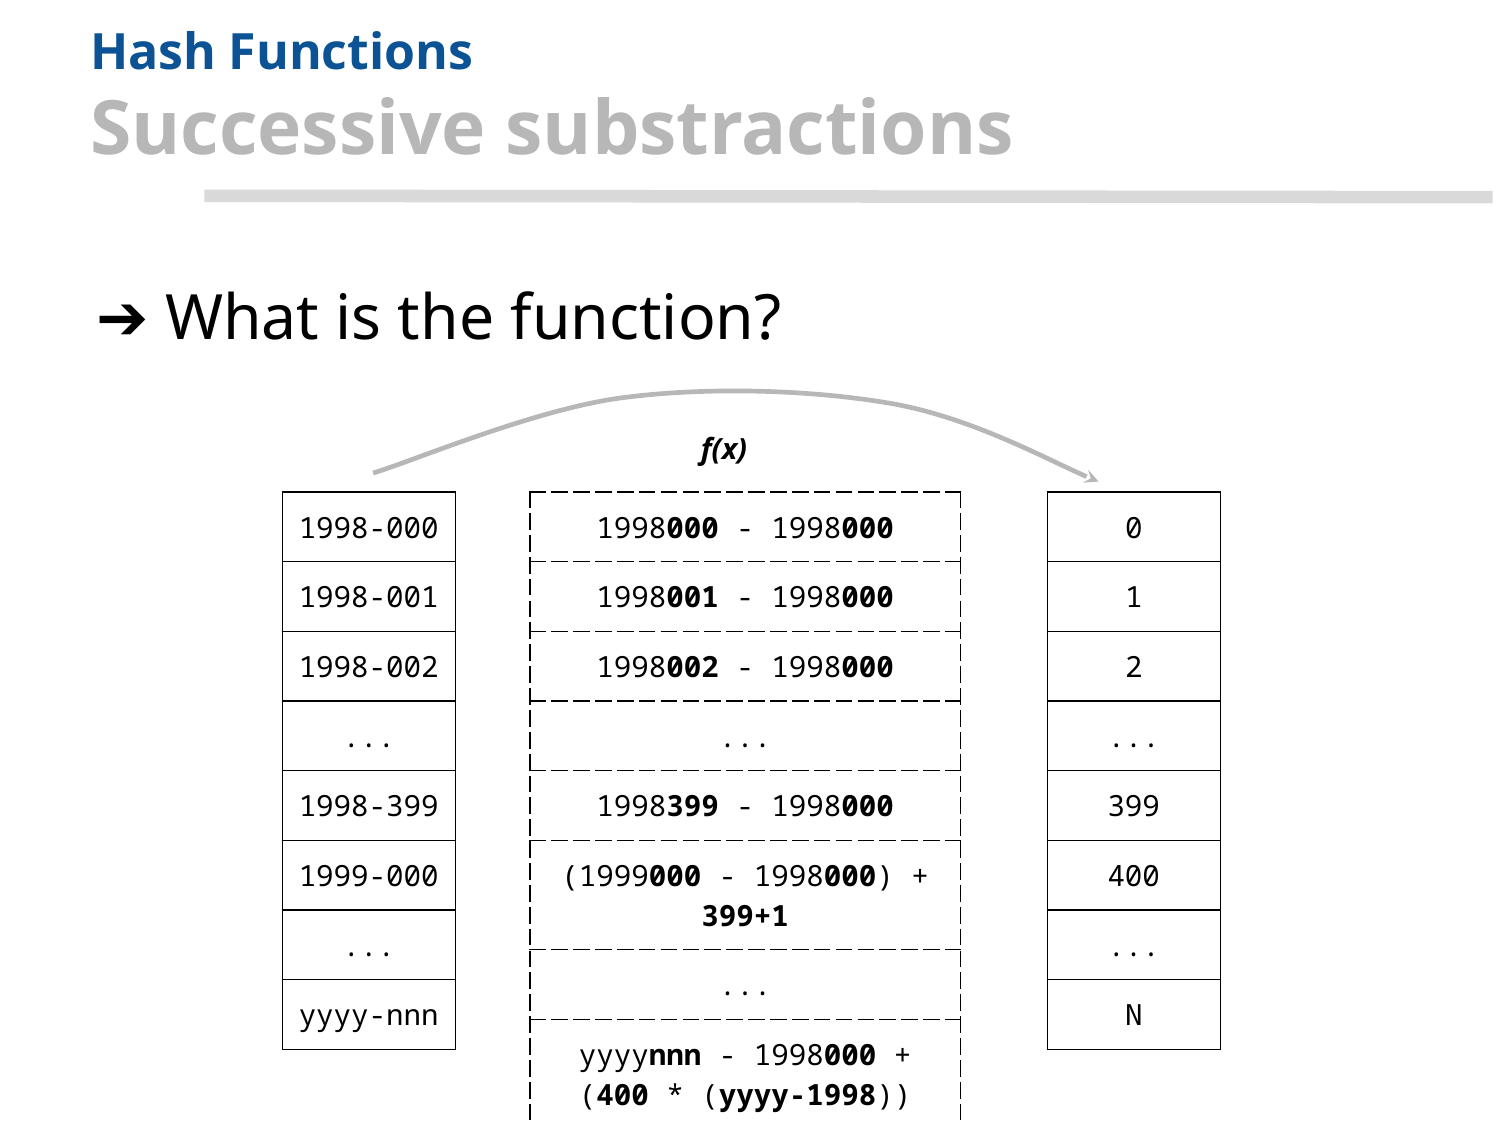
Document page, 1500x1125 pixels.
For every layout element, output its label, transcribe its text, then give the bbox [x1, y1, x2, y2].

table_cell 399 [1048, 771, 1220, 840]
title Hash Functions Successive substractions [75, 45, 1425, 185]
table_header 1998000 - 1998000 [530, 492, 960, 562]
table_cell yyyy-nnn [283, 980, 455, 1049]
table_cell 1998399 - 1998000 [530, 771, 960, 840]
table_header 1998-000 [283, 493, 455, 561]
table_cell ... [283, 911, 455, 979]
table_cell ... [1048, 911, 1220, 979]
table_header 0 [1048, 493, 1220, 561]
table_cell 2 [1048, 632, 1220, 700]
table_cell N [1048, 980, 1220, 1049]
table_cell ... [1048, 702, 1220, 770]
table_cell 400 [1048, 841, 1220, 909]
table_cell 1998-002 [283, 632, 455, 700]
table_cell (1999000 - 1998000) + 399+1 [530, 840, 960, 950]
text_box [373, 390, 1099, 483]
table_cell ... [530, 701, 960, 771]
list What is the function? [75, 262, 1425, 1078]
table_cell 1 [1048, 562, 1220, 631]
table_cell yyyynnn - 1998000 + (400 * (yyyy-1998)) [530, 1019, 960, 1125]
table_cell 1999-000 [283, 841, 455, 909]
table_cell 1998-001 [283, 562, 455, 631]
table_cell 1998001 - 1998000 [530, 562, 960, 631]
table_cell 1998002 - 1998000 [530, 631, 960, 701]
table_cell ... [283, 702, 455, 770]
text_box f(x) [647, 414, 801, 482]
table_cell ... [530, 950, 960, 1019]
table_cell 1998-399 [283, 771, 455, 840]
